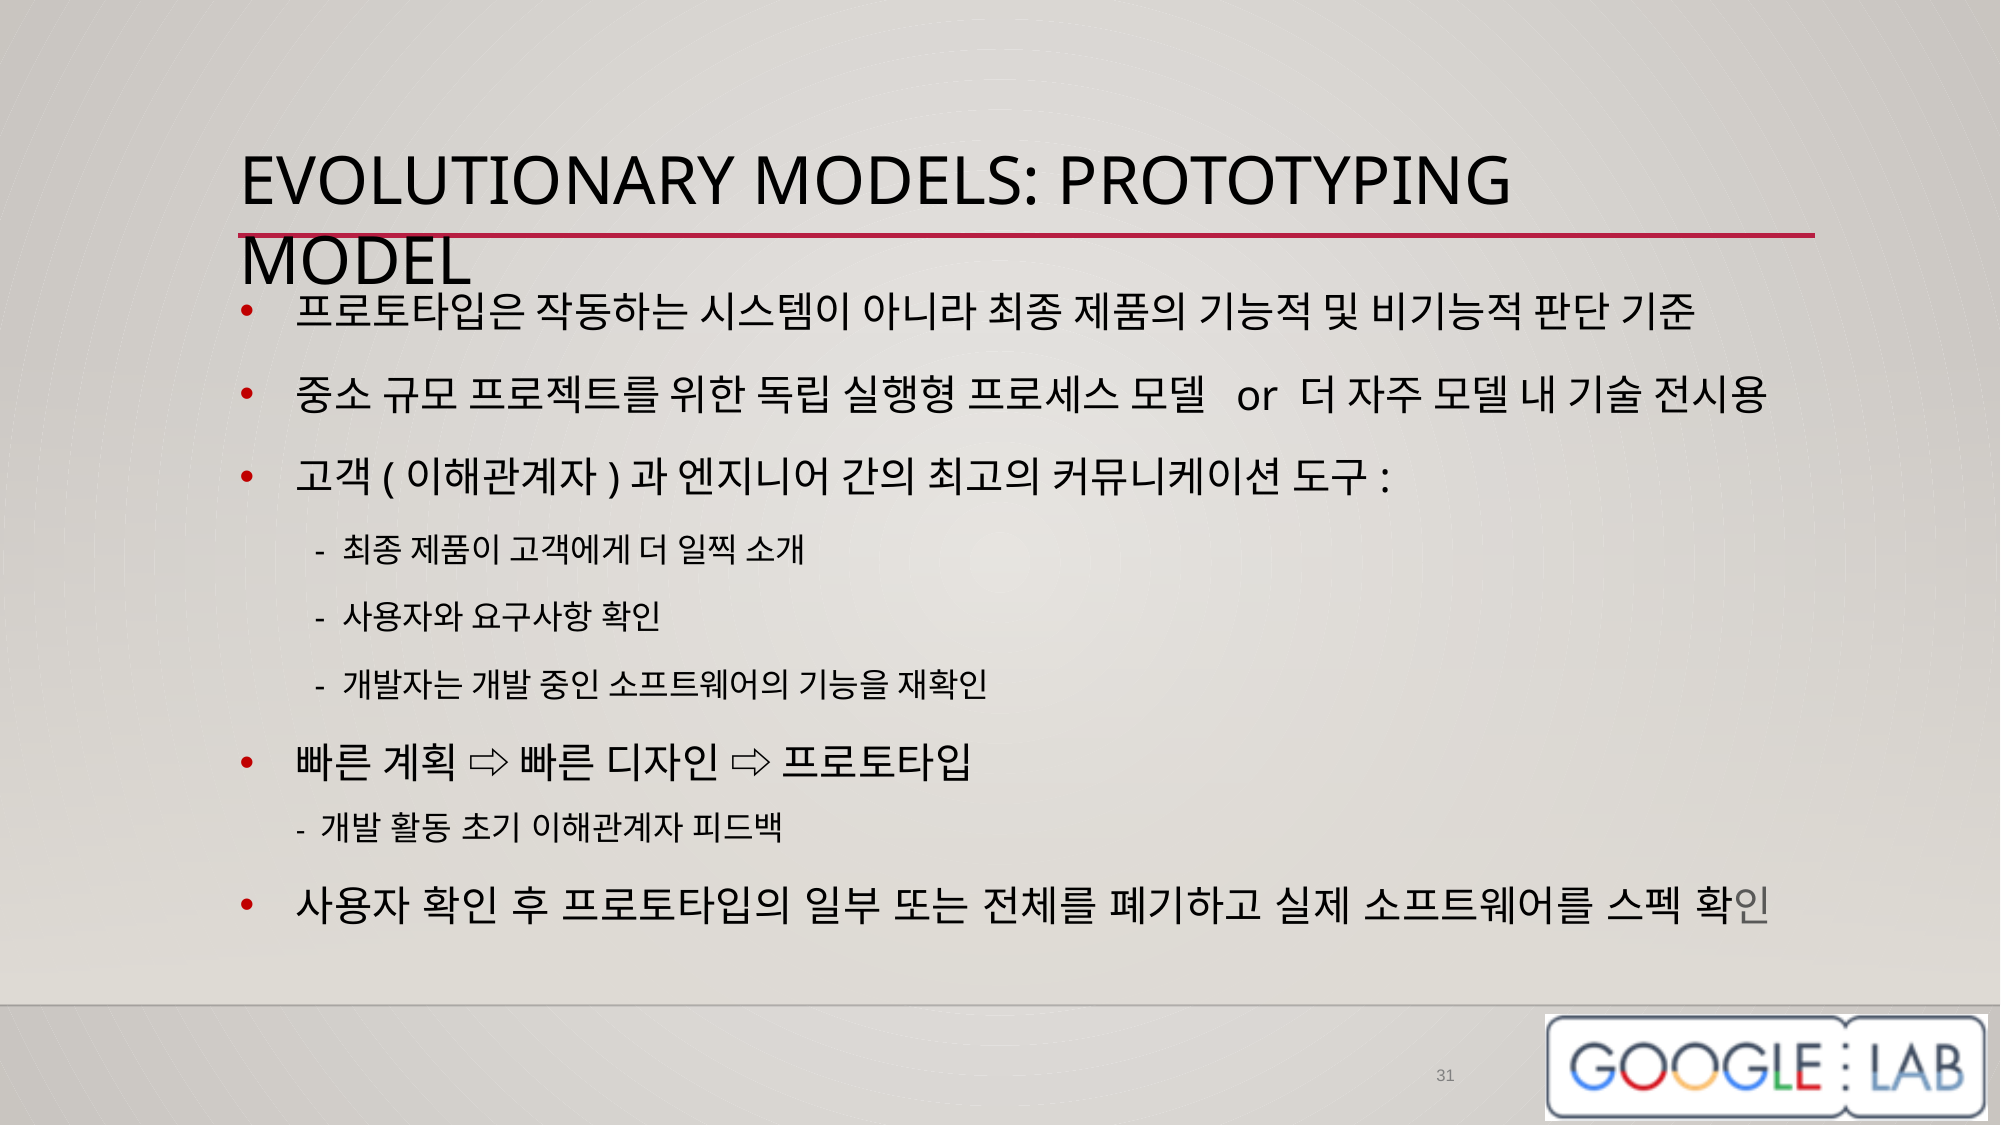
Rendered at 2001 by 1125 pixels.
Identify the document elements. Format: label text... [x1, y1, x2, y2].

text_box 프로토타입은 작동하는 시스템이 아니라 최종 제품의 기능적 및 비기능적 판단 기준 중소 규모 프로젝트를 위한 독립 실행형 프로세스 모델 or 더 자주 모델 내 기술 전시용 고객(이해관계자)과 엔지니어 간의 최고의 커뮤니케이션 도구: - 최종 제품이 고객에게 더 일찍 소개 - 사용자와 요구사항 확인 - 개발자는 개발 중인 소프트웨어의 기능을 재확인 빠른 계획 ⇨ 빠른 디자인 ⇨ 프로토타입 - 개발 활동 초기 이해관계자 피드백 사용자 확인 후 프로토타입의 일부 또는 전체를 폐기하고 실제 소프트웨어를 스펙 확인 [237, 252, 1968, 930]
title EVOLUTIONARY MODELS: PROTOTYPING MODEL [237, 135, 1763, 252]
picture [1545, 1014, 1988, 1121]
slide_number 31 [1430, 1064, 1464, 1125]
